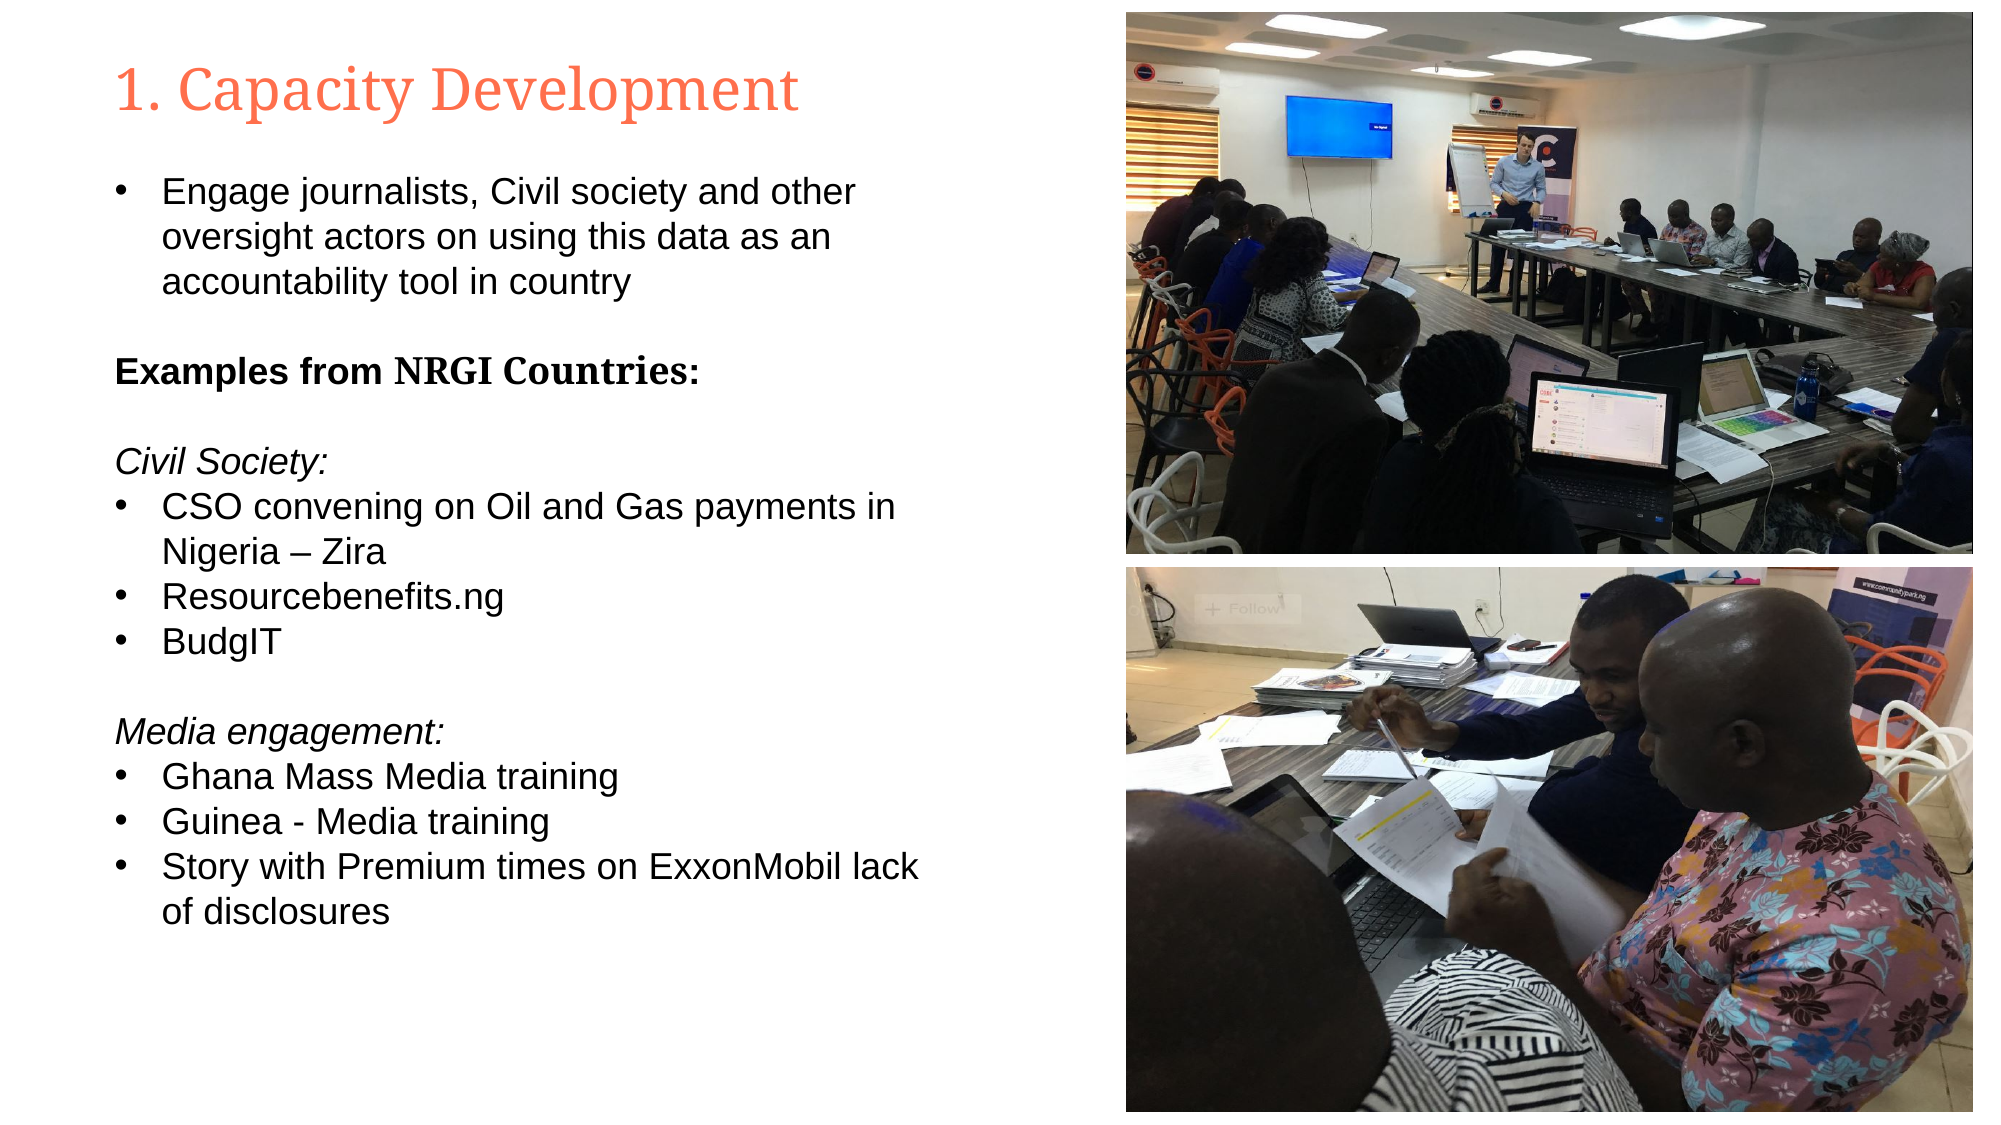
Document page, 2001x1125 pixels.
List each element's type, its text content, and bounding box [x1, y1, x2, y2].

picture [1126, 567, 1973, 1112]
text_box Engage journalists, Civil society and other oversight actors on using this data as an accountability tool in country Examples from NRGI Countries: Civil Society: CSO convening on Oil and Gas payments in Nigeria – Zira Resourcebenefits.ng BudgIT Media engagement: Ghana Mass Media training Guinea - Media training Story with Premium times on ExxonMobil lack of disclosures [99, 159, 956, 940]
title 1. Capacity Development [99, 45, 1120, 160]
picture [1126, 12, 1973, 554]
